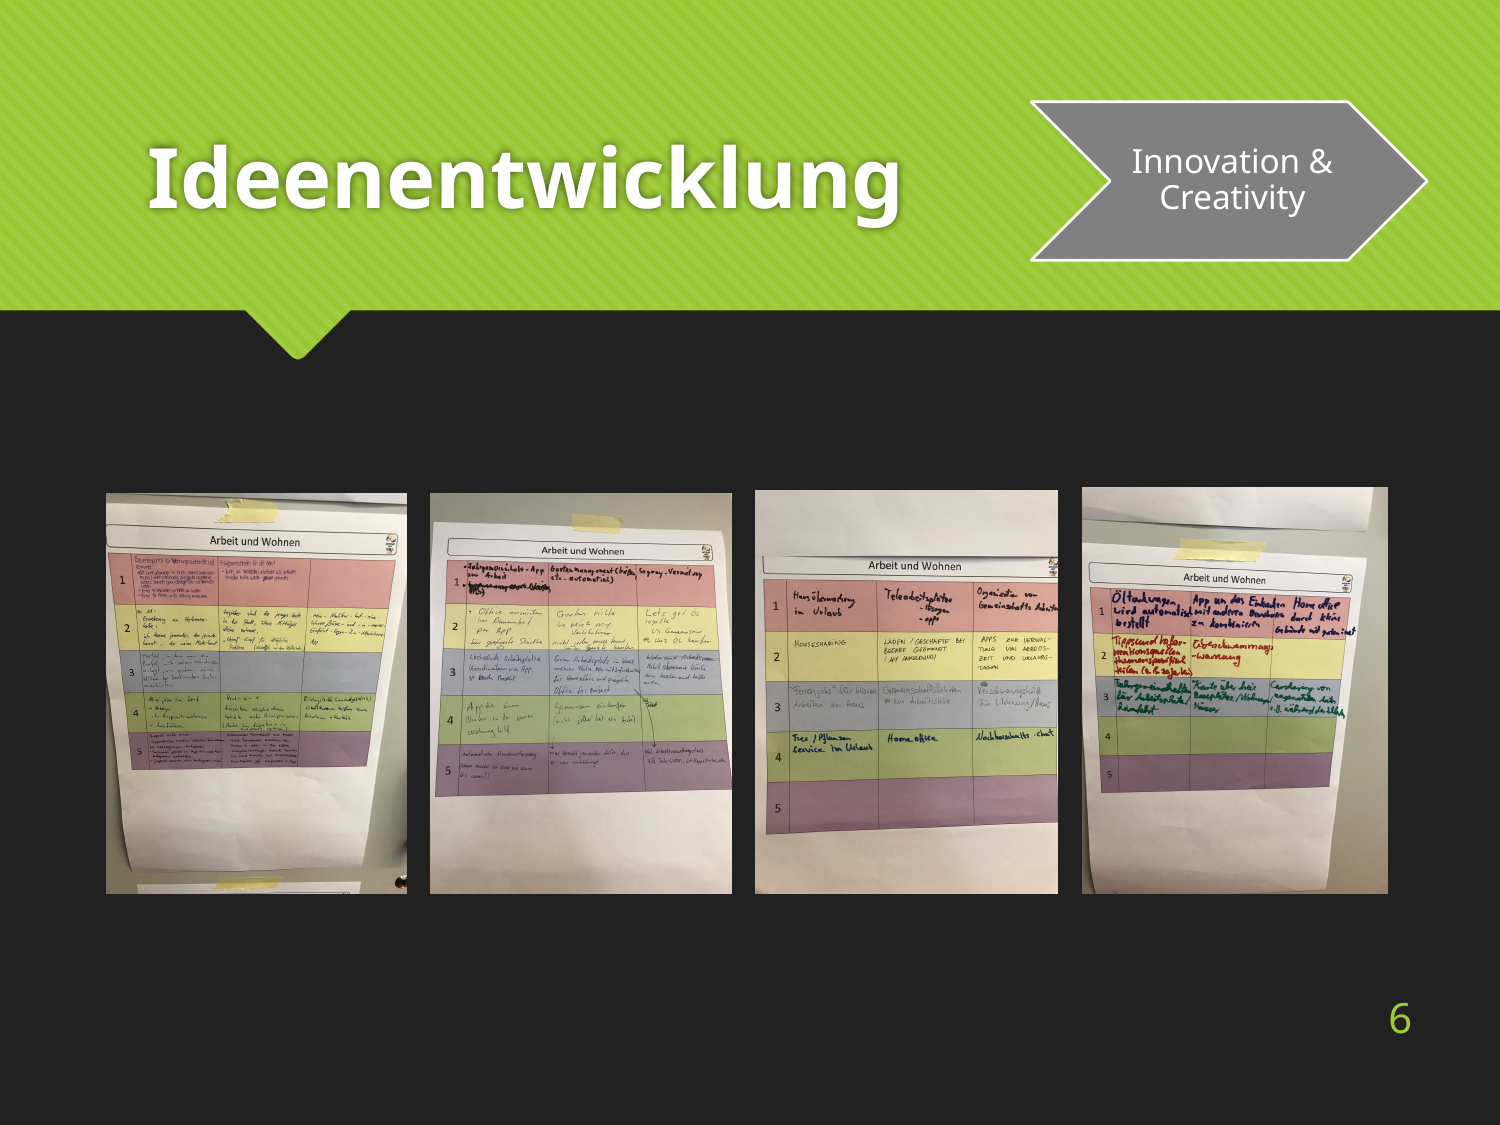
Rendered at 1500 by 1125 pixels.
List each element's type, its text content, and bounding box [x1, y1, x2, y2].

picture [430, 493, 732, 895]
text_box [1030, 101, 1428, 261]
picture [755, 490, 1059, 895]
picture [1081, 487, 1388, 895]
slide_number 6 [1296, 970, 1428, 1051]
title Ideenentwicklung [132, 73, 1368, 233]
picture [105, 493, 407, 895]
